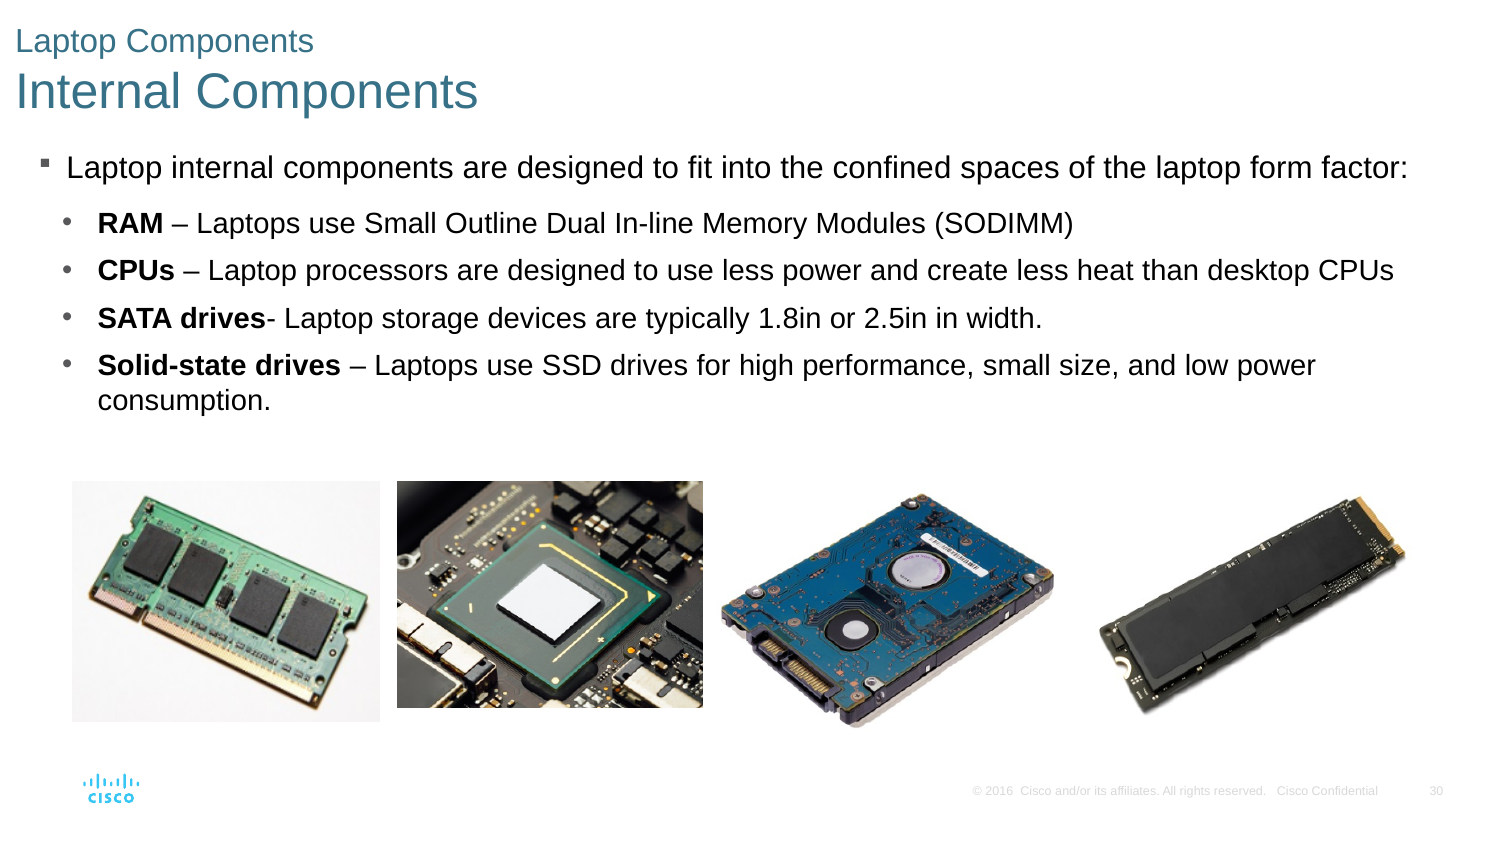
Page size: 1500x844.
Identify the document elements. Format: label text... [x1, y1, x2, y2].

picture [71, 480, 380, 722]
picture [1072, 464, 1420, 722]
picture [716, 480, 1060, 738]
list Laptop internal components are designed to fit into the confined spaces of the laptop form factor: RAM – Laptops use Small Outline Dual In-line Memory Modules (SODIMM) CPUs – Laptop processors are designed to use less power and create less heat than desktop CPUs SATA drives- Laptop storage devices are typically 1.8in or 2.5in in width. Solid-state drives – Laptops use SSD drives for high performance, small size, and low power consumption. [23, 140, 1473, 822]
picture [397, 480, 704, 709]
title Laptop Components Internal Components [0, 6, 1500, 131]
